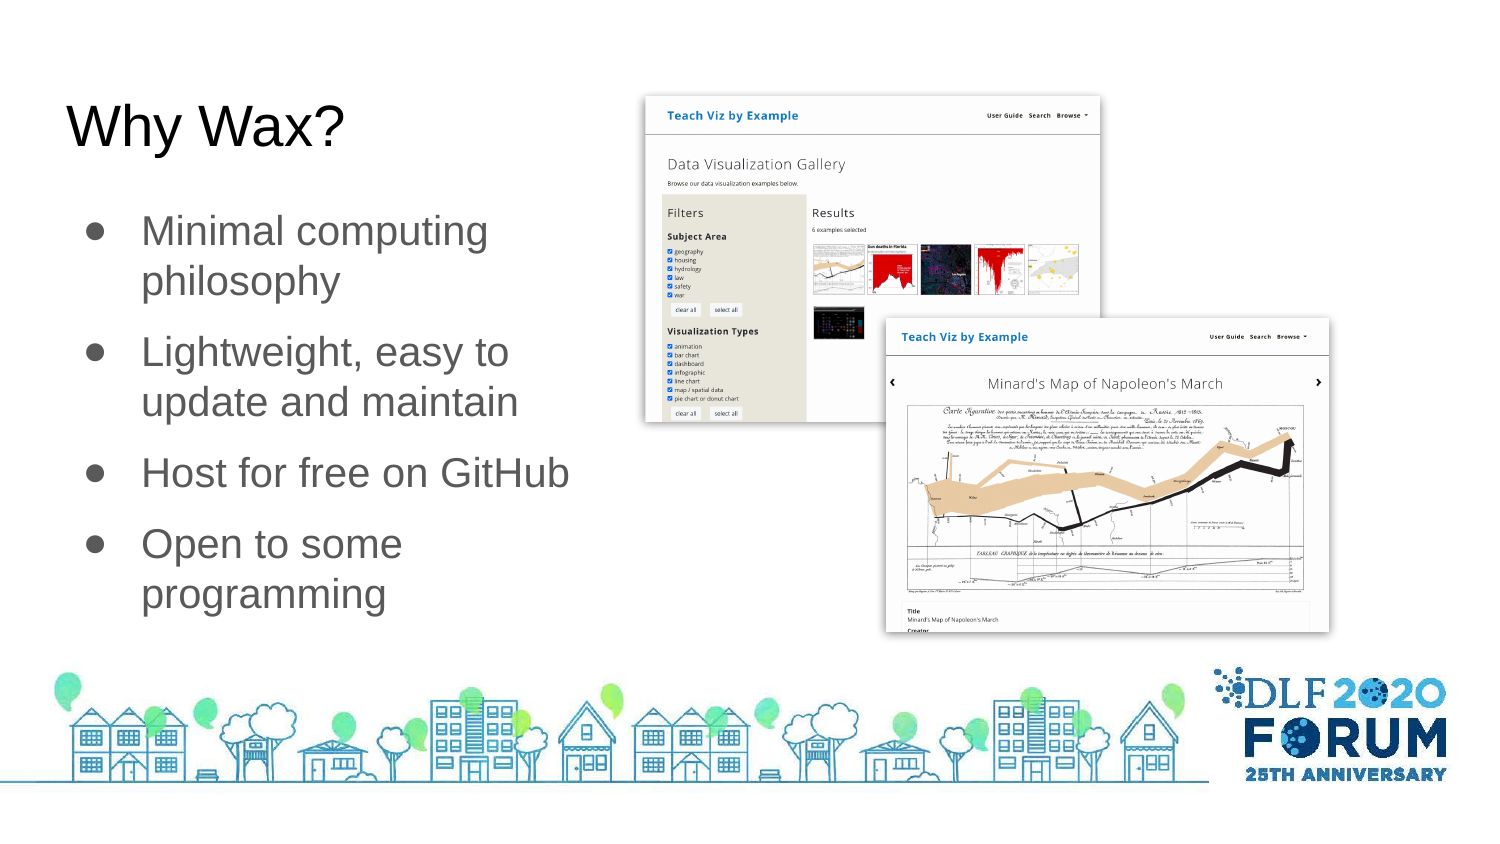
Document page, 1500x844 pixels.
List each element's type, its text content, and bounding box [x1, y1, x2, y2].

picture [0, 0, 1500, 844]
list Minimal computing philosophy Lightweight, easy to update and maintain Host for free on GitHub Open to some programming [51, 189, 655, 750]
title Why Wax? [51, 72, 1449, 167]
